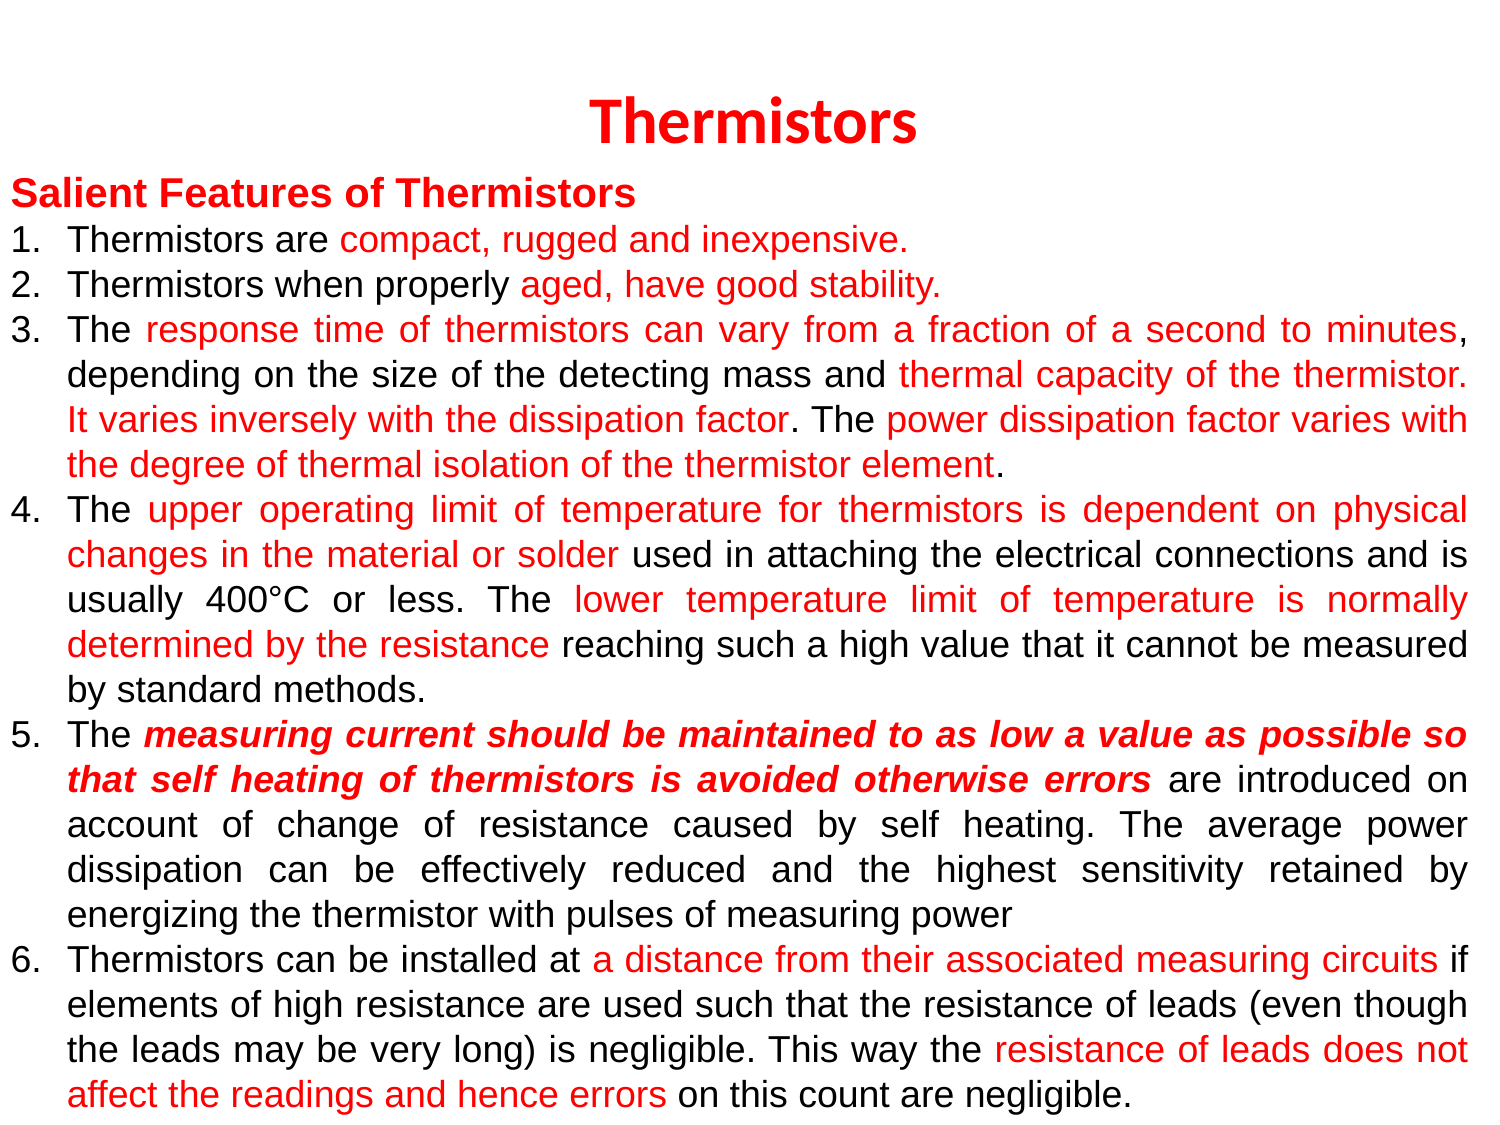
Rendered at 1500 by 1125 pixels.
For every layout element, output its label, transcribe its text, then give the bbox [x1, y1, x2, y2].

text_box Thermistors [587, 75, 955, 157]
text_box Salient Features of Thermistors Thermistors are compact, rugged and inexpensive. Thermistors when properly aged, have good stability. The response time of thermistors can vary from a fraction of a second to minutes, depending on the size of the detecting mass and thermal capacity of the thermistor. It varies inversely with the dissipation factor. The power dissipation factor varies with the degree of thermal isolation of the thermistor element. The upper operating limit of temperature for thermistors is dependent on physical changes in the material or solder used in attaching the electrical connections and is usually 400°C or less. The lower temperature limit of temperature is normally determined by the resistance reaching such a high value that it cannot be measured by standard methods. The measuring current should be maintained to as low a value as possible so that self heating of thermistors is avoided otherwise errors are introduced on account of change of resistance caused by self heating. The average power dissipation can be effectively reduced and the highest sensitivity retained by energizing the thermistor with pulses of measuring power Thermistors can be installed at a distance from their associated measuring circuits if elements of high resistance are used such that the resistance of leads (even though the leads may be very long) is negligible. This way the resistance of leads does not affect the readings and hence errors on this count are negligible. [0, 157, 1484, 1123]
